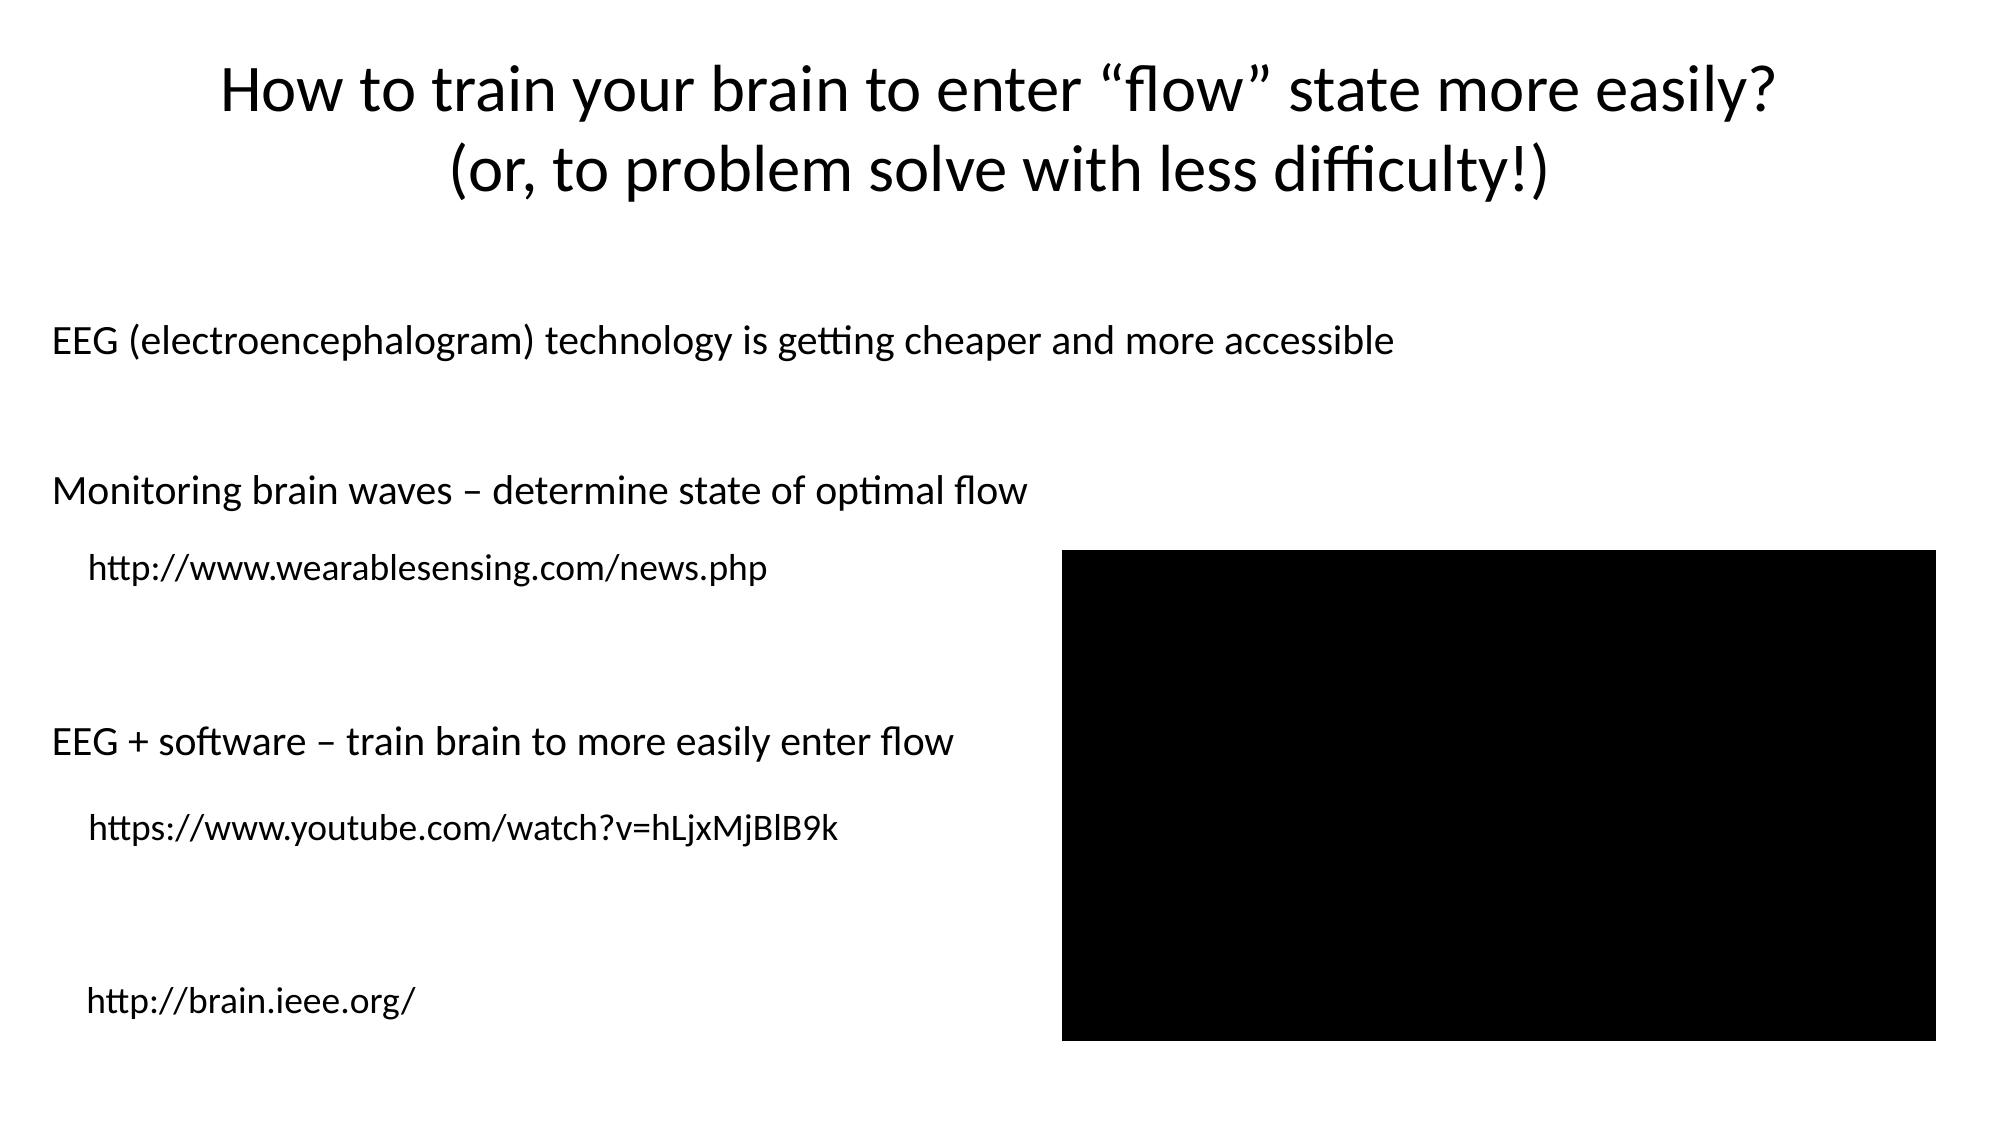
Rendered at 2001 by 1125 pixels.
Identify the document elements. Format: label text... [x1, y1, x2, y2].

text_box EEG (electroencephalogram) technology is getting cheaper and more accessible Monitoring brain waves – determine state of optimal flow EEG + software – train brain to more easily enter flow [37, 305, 1772, 821]
text_box http://brain.ieee.org/ [71, 968, 431, 1029]
text_box https://www.youtube.com/watch?v=hLjxMjBlB9k [73, 795, 854, 856]
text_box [1062, 549, 1937, 1042]
text_box How to train your brain to enter “flow” state more easily? (or, to problem solve with less difficulty!) [0, 37, 2000, 213]
